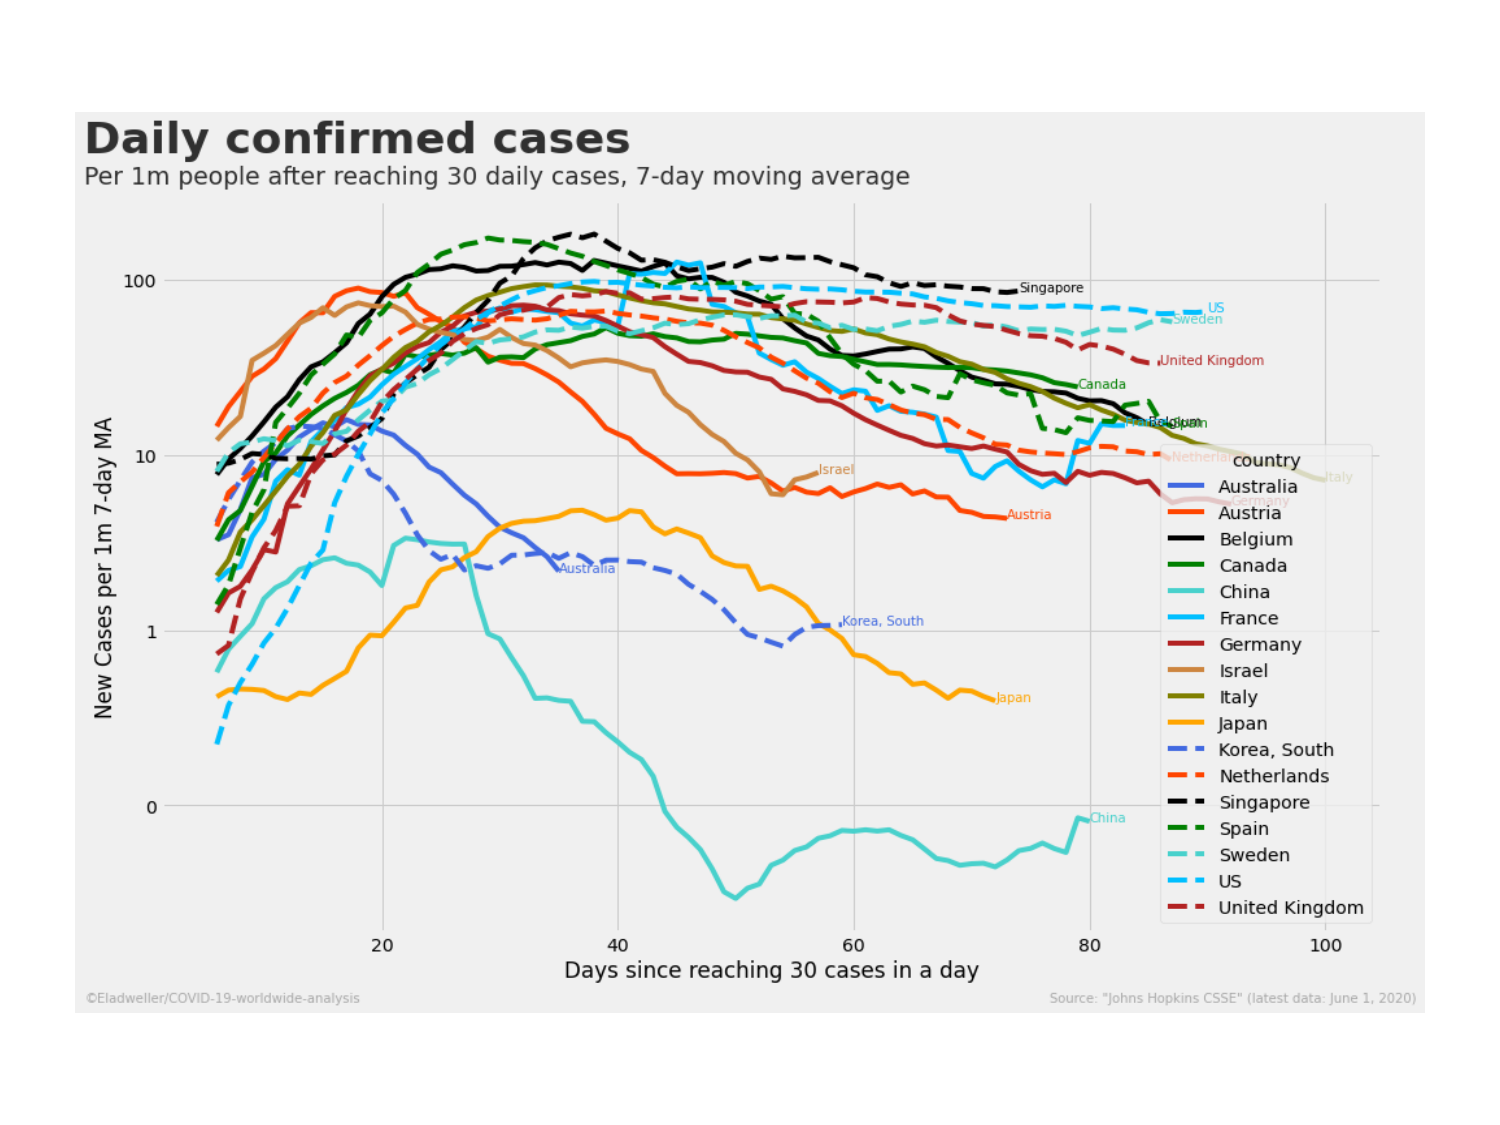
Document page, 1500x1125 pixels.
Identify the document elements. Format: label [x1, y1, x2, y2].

picture [74, 112, 1426, 1013]
